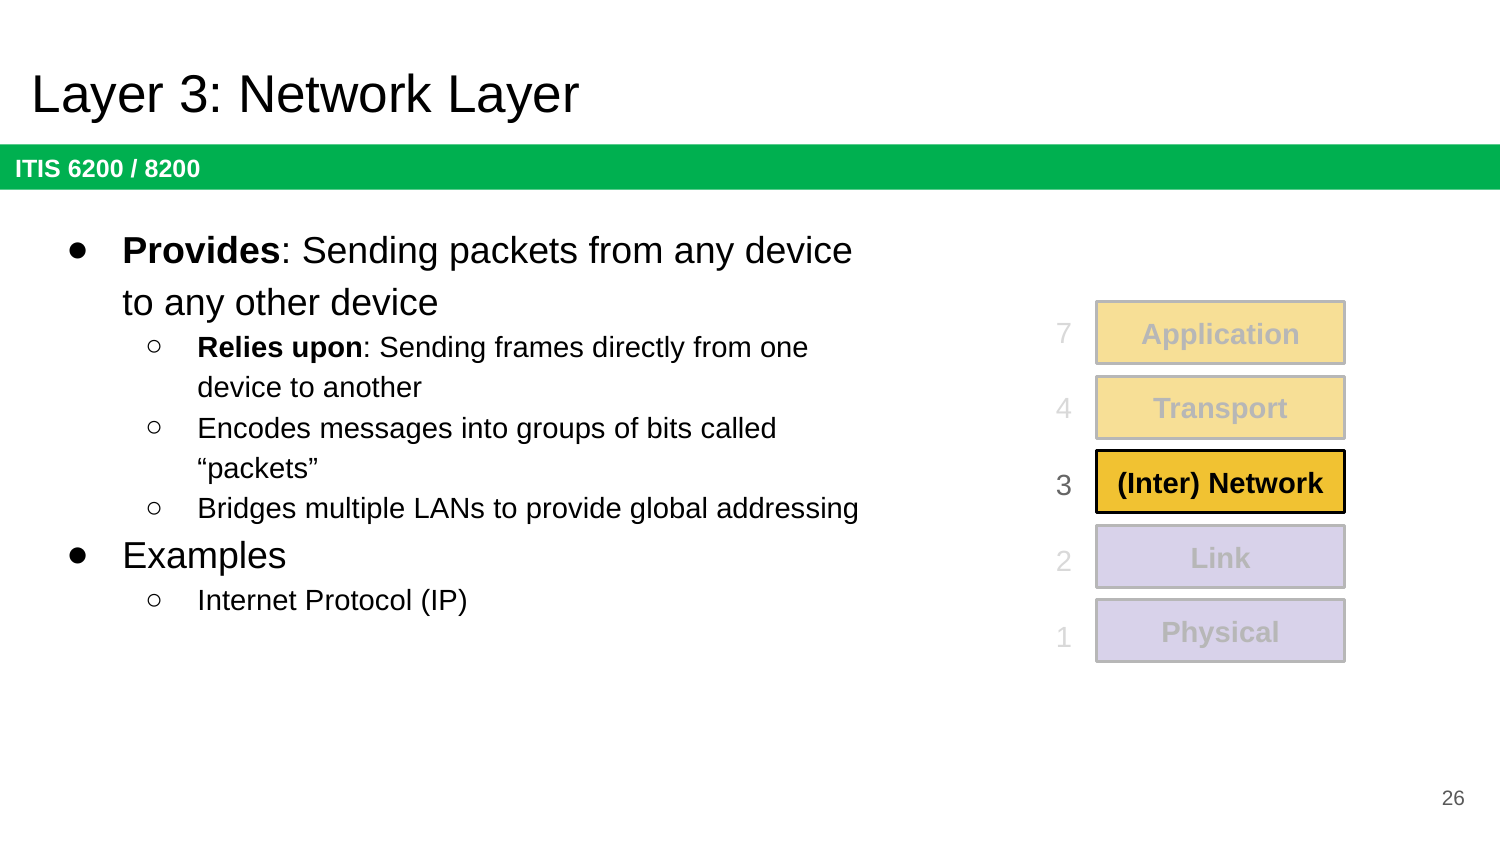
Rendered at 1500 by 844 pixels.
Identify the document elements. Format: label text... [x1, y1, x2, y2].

text_box Physical [1096, 599, 1345, 662]
text_box 3 [1040, 451, 1083, 517]
title Layer 3: Network Layer [16, 44, 1415, 139]
text_box 2 [1040, 527, 1083, 593]
text_box 4 [1040, 373, 1083, 439]
text_box Application [1096, 301, 1345, 364]
text_box 1 [1040, 603, 1083, 669]
list Provides: Sending packets from any device to any other device Relies upon: Sending frames directly from one device to another Encodes messages into groups of bits called “packets” Bridges multiple LANs to provide global addressing Examples Internet Protocol (IP) [32, 204, 877, 823]
text_box Transport [1096, 376, 1345, 439]
text_box 7 [1040, 299, 1083, 365]
slide_number 26 [1389, 764, 1480, 830]
text_box Link [1096, 525, 1345, 588]
text_box (Inter) Network [1096, 450, 1345, 513]
